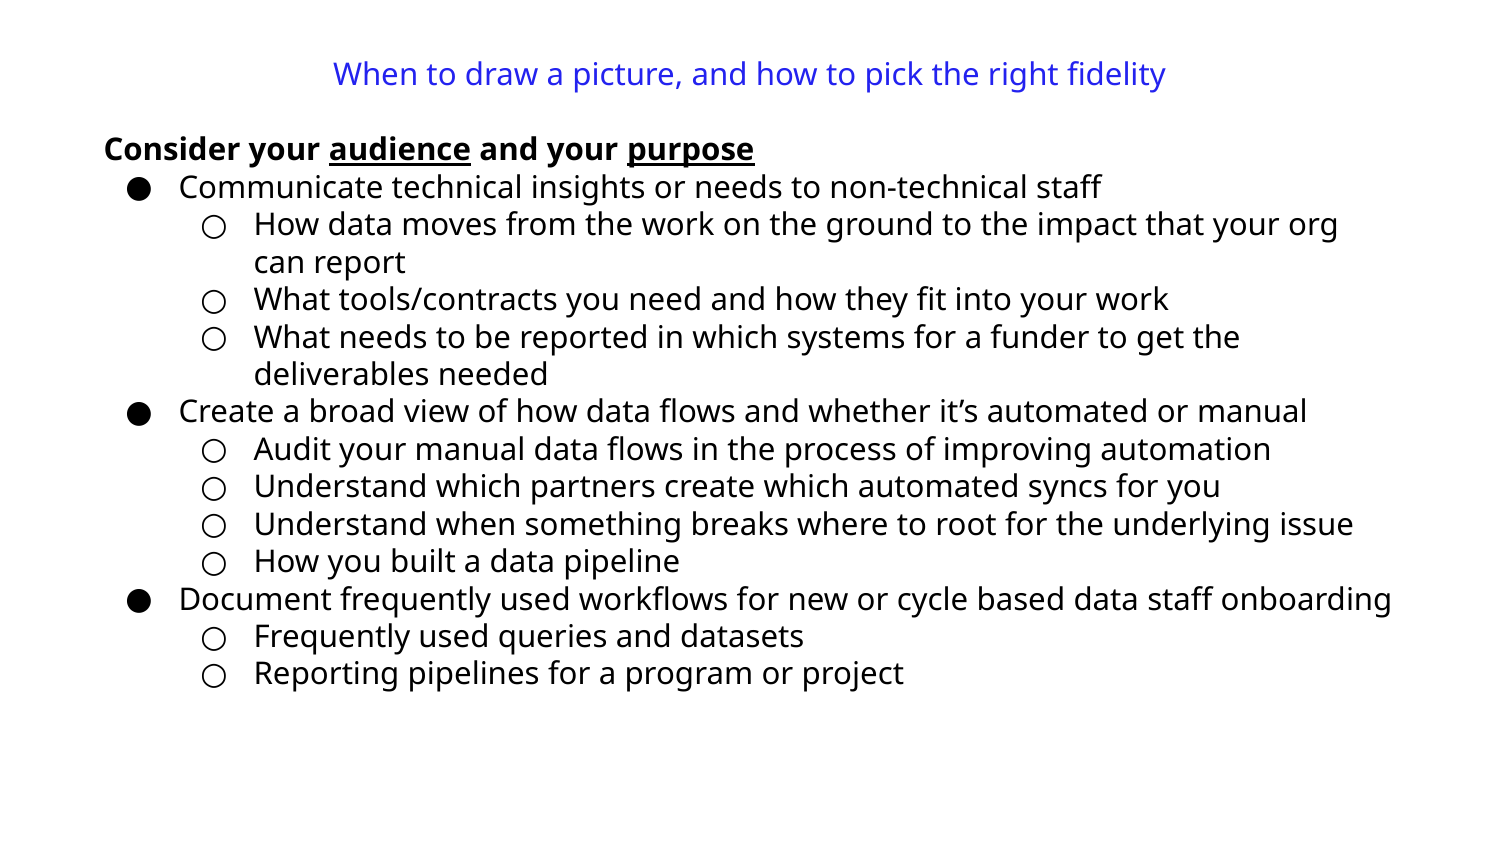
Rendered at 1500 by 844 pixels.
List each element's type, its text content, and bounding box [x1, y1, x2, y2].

subtitle When to draw a picture, and how to pick the right fidelity [134, 39, 1366, 95]
text_box Consider your audience and your purpose Communicate technical insights or needs to non-technical staff How data moves from the work on the ground to the impact that your org can report What tools/contracts you need and how they fit into your work What needs to be reported in which systems for a funder to get the deliverables needed Create a broad view of how data flows and whether it’s automated or manual Audit your manual data flows in the process of improving automation Understand which partners create which automated syncs for you Understand when something breaks where to root for the underlying issue How you built a data pipeline Document frequently used workflows for new or cycle based data staff onboarding Frequently used queries and datasets Reporting pipelines for a program or project [88, 114, 1412, 757]
